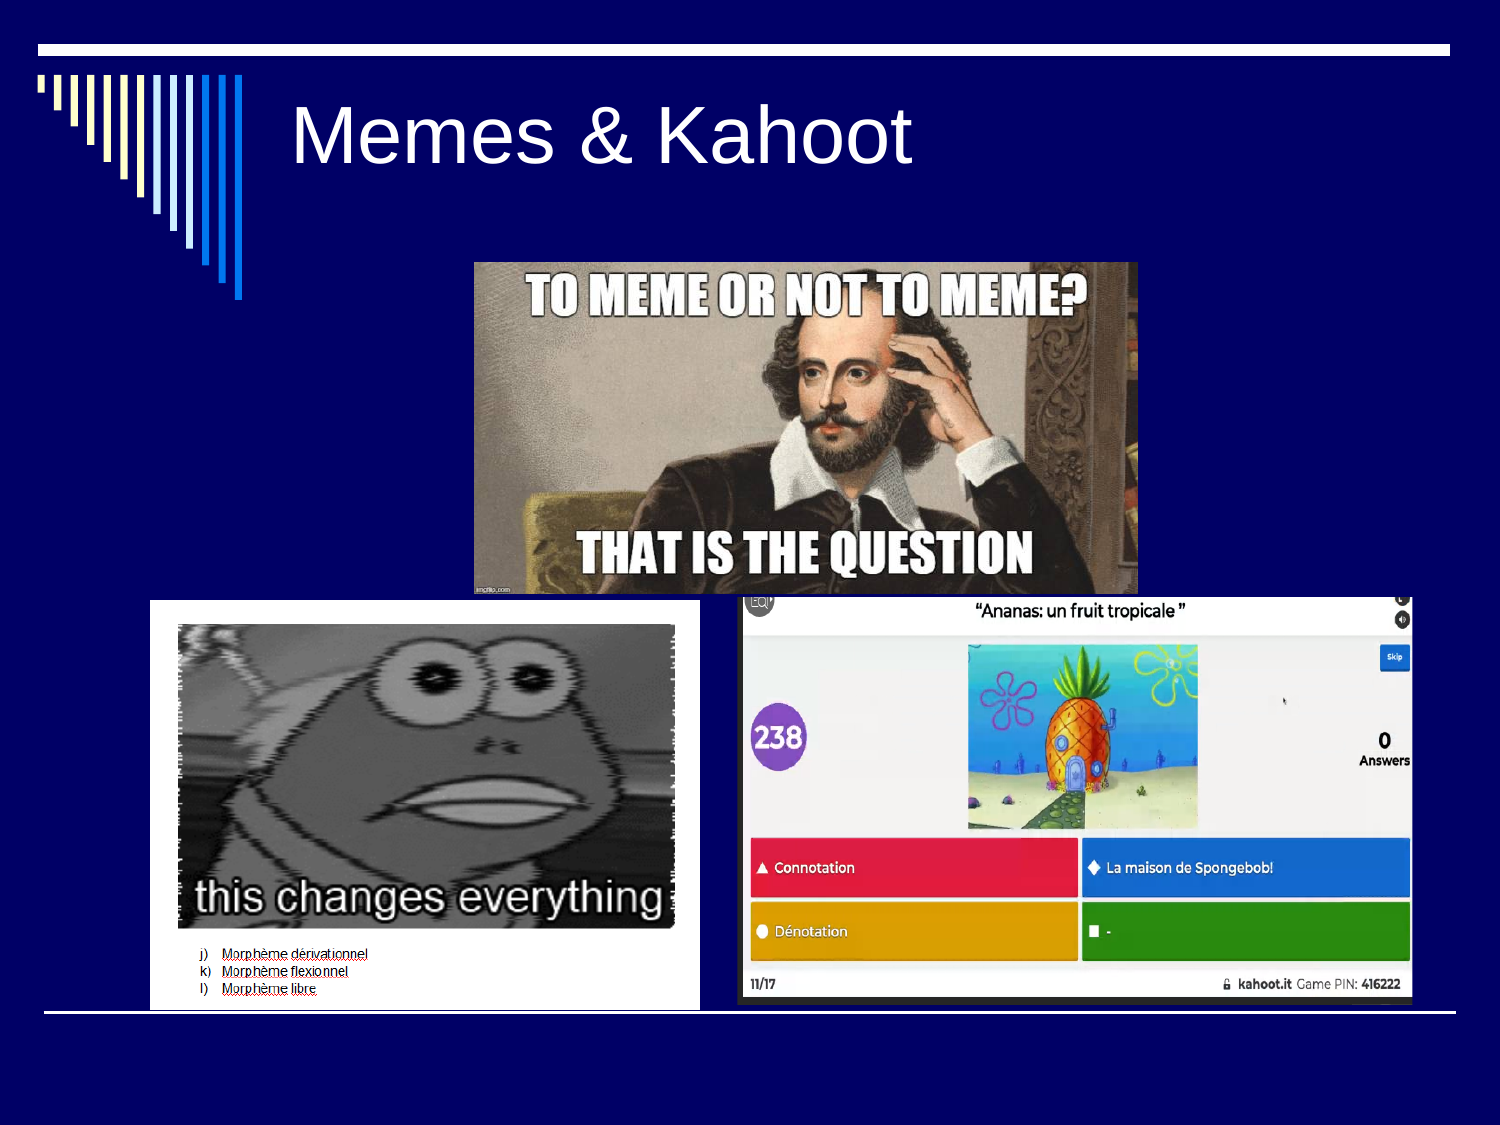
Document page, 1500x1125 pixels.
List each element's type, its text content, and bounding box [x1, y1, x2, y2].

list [474, 262, 1138, 594]
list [737, 597, 1413, 1005]
picture [149, 599, 701, 1010]
title Memes & Kahoot [275, 75, 1425, 288]
